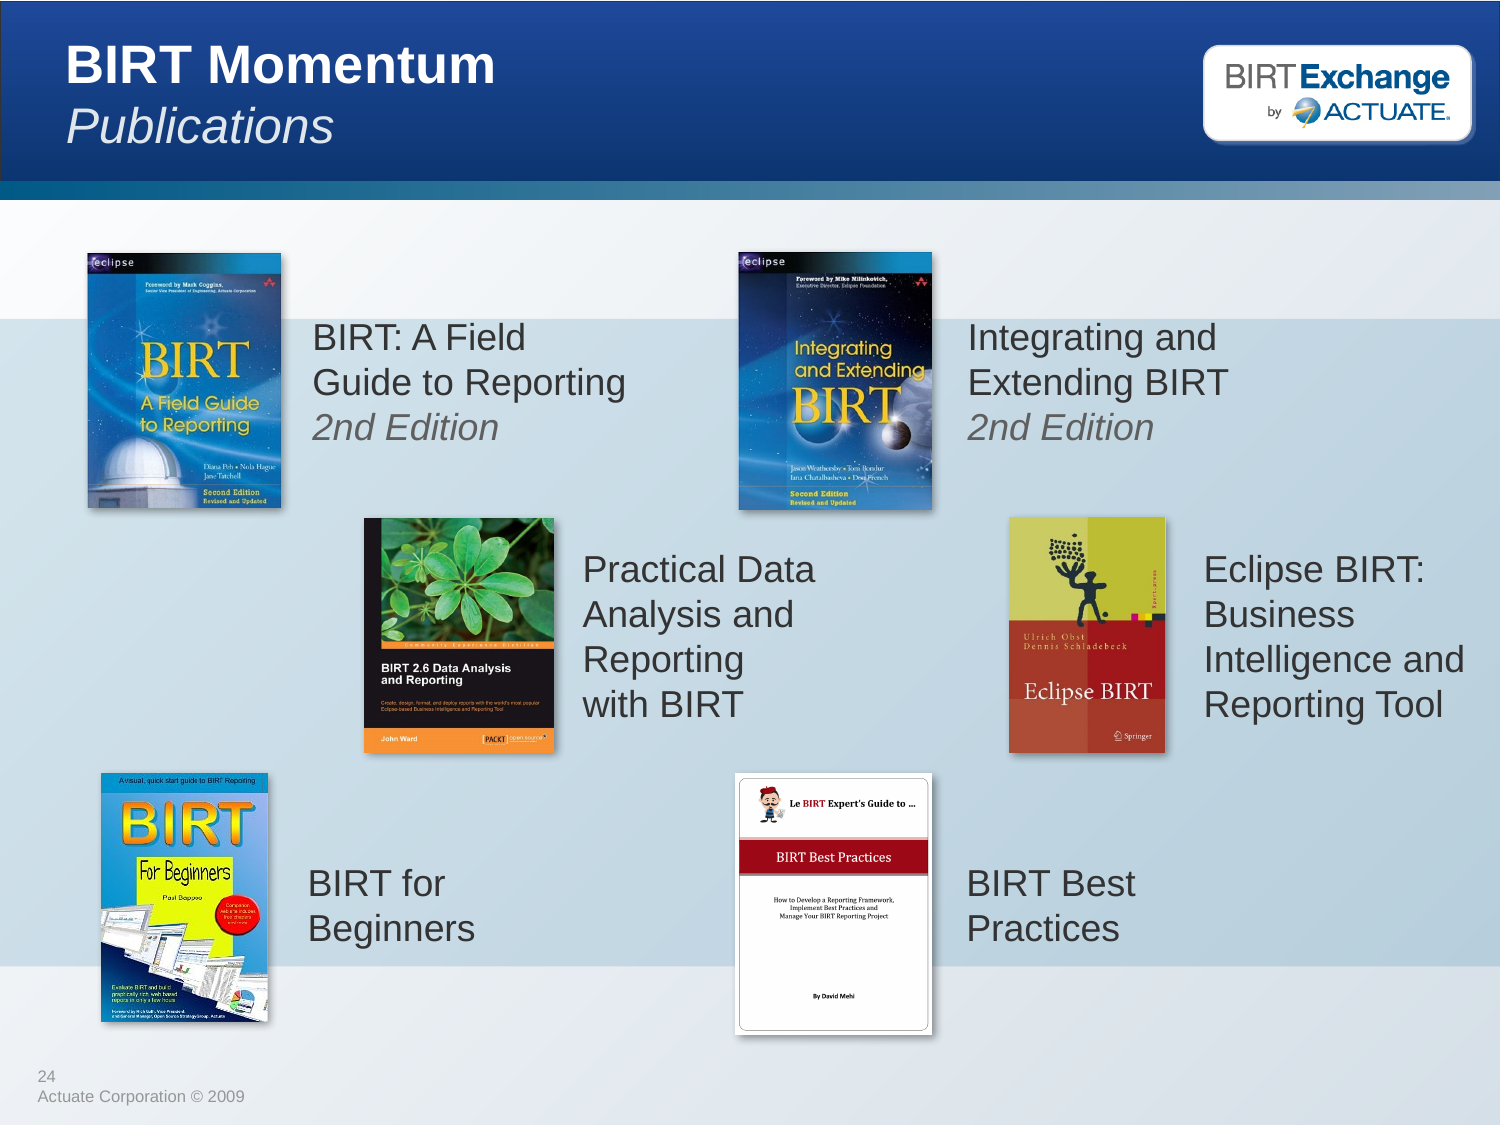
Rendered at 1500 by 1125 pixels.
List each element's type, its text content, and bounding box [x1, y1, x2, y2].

picture [1008, 517, 1166, 754]
text_box [0, 318, 1500, 967]
text_box BIRT for Beginners [292, 851, 644, 956]
picture [738, 251, 933, 510]
picture [734, 773, 932, 1035]
text_box Practical Data Analysis and Reporting with BIRT [567, 537, 906, 733]
picture [101, 790, 269, 1022]
text_box BIRT Best Practices [951, 851, 1303, 956]
picture [204, 778, 216, 783]
picture [363, 518, 554, 753]
text_box Eclipse BIRT: Business Intelligence and Reporting Tool [1188, 537, 1500, 733]
picture [224, 778, 233, 784]
picture [1225, 63, 1450, 129]
text_box BIRT: A Field Guide to Reporting 2nd Edition [297, 305, 642, 456]
picture [153, 779, 174, 783]
text_box Integrating and Extending BIRT 2nd Edition [953, 305, 1245, 456]
title BIRT Momentum Publications [50, 8, 1186, 175]
picture [87, 253, 281, 509]
